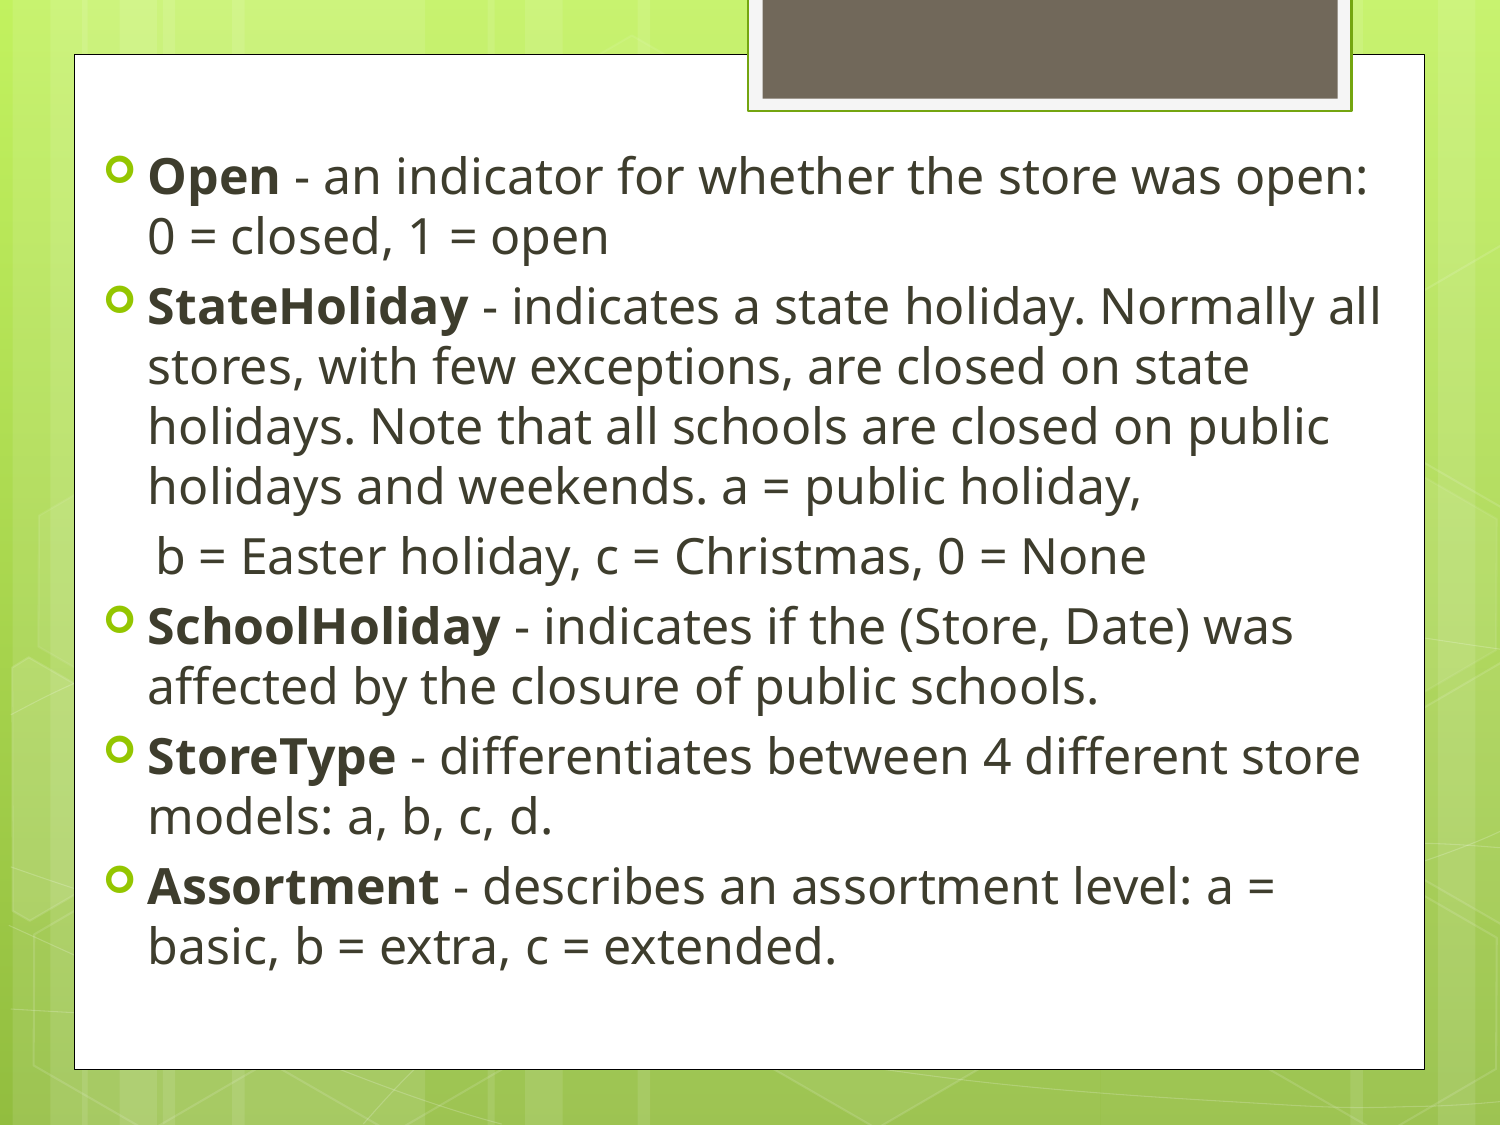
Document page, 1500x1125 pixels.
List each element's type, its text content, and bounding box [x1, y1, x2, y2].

list Open - an indicator for whether the store was open: 0 = closed, 1 = open StateHoliday - indicates a state holiday. Normally all stores, with few exceptions, are closed on state holidays. Note that all schools are closed on public holidays and weekends. a = public holiday, b = Easter holiday, c = Christmas, 0 = None SchoolHoliday - indicates if the (Store, Date) was affected by the closure of public schools. StoreType - differentiates between 4 different store models: a, b, c, d. Assortment - describes an assortment level: a = basic, b = extra, c = extended. [76, 137, 1424, 1071]
